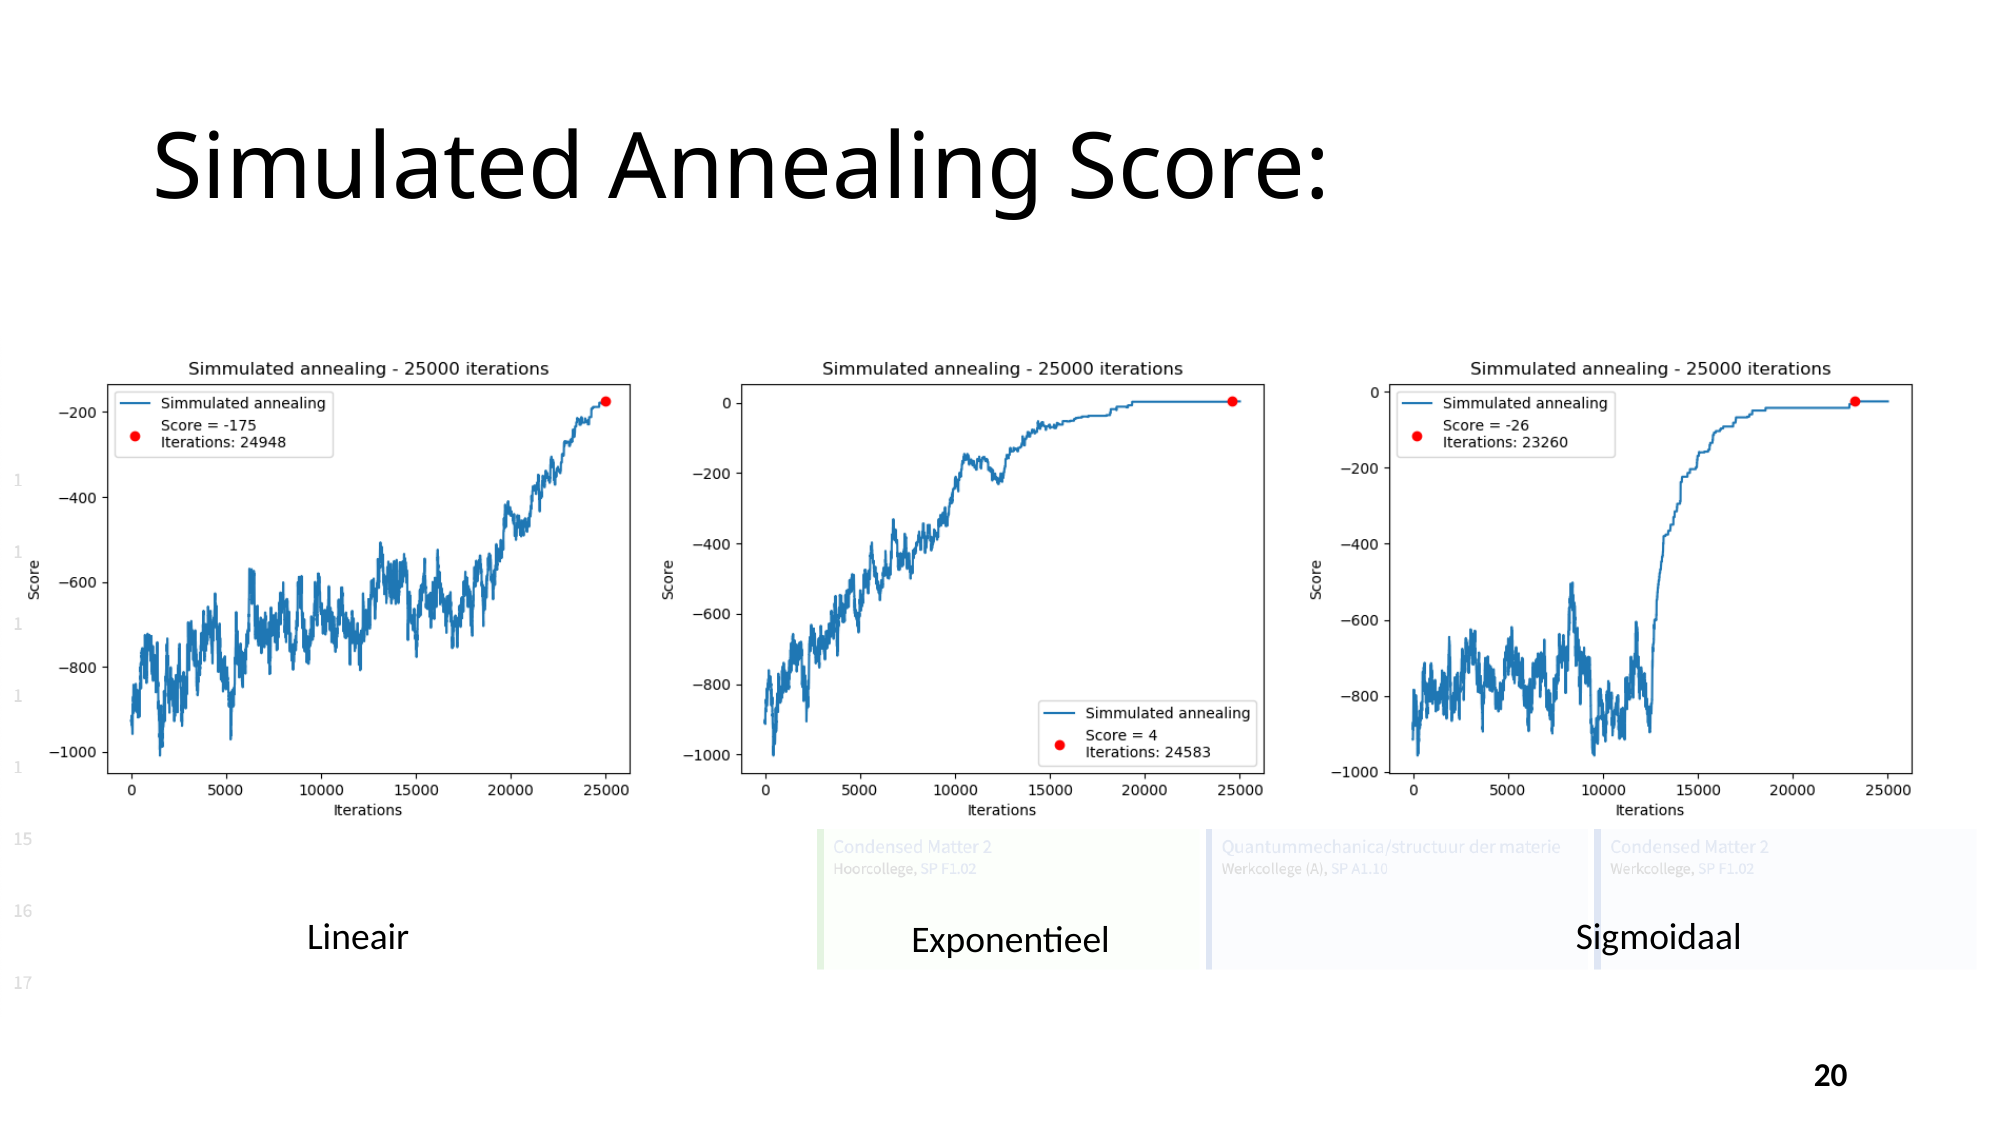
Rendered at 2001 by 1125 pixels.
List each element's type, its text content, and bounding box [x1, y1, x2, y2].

title Simulated Annealing Score: [137, 59, 1863, 278]
picture [23, 323, 1979, 829]
text_box Exponentieel [896, 907, 1242, 968]
slide_number 20 [1412, 1042, 1863, 1103]
text_box Lineair [292, 904, 488, 965]
text_box Sigmoidaal [1561, 904, 1979, 965]
